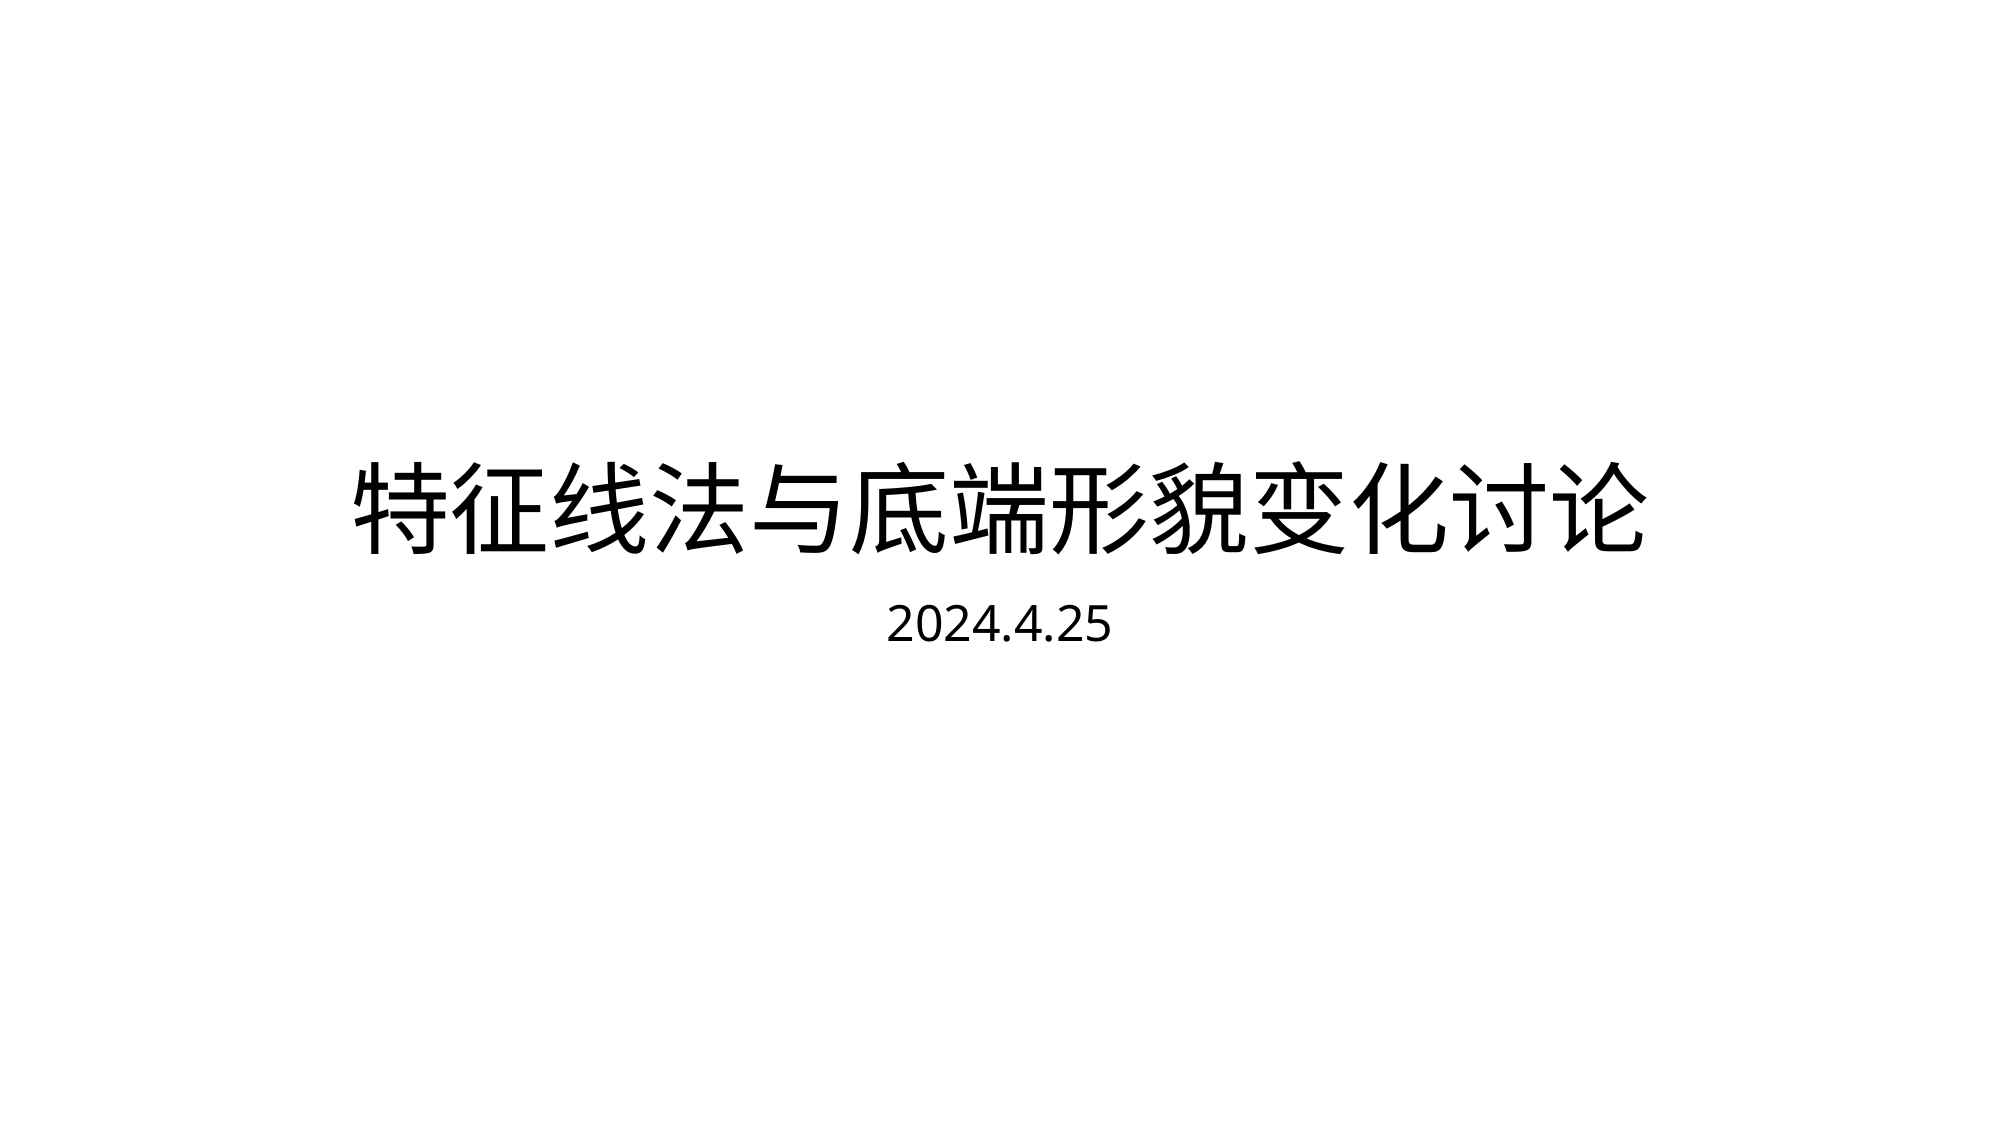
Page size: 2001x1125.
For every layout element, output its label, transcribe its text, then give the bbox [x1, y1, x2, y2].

subtitle 2024.4.25 [249, 590, 1750, 863]
title 特征线法与底端形貌变化讨论 [249, 184, 1750, 576]
